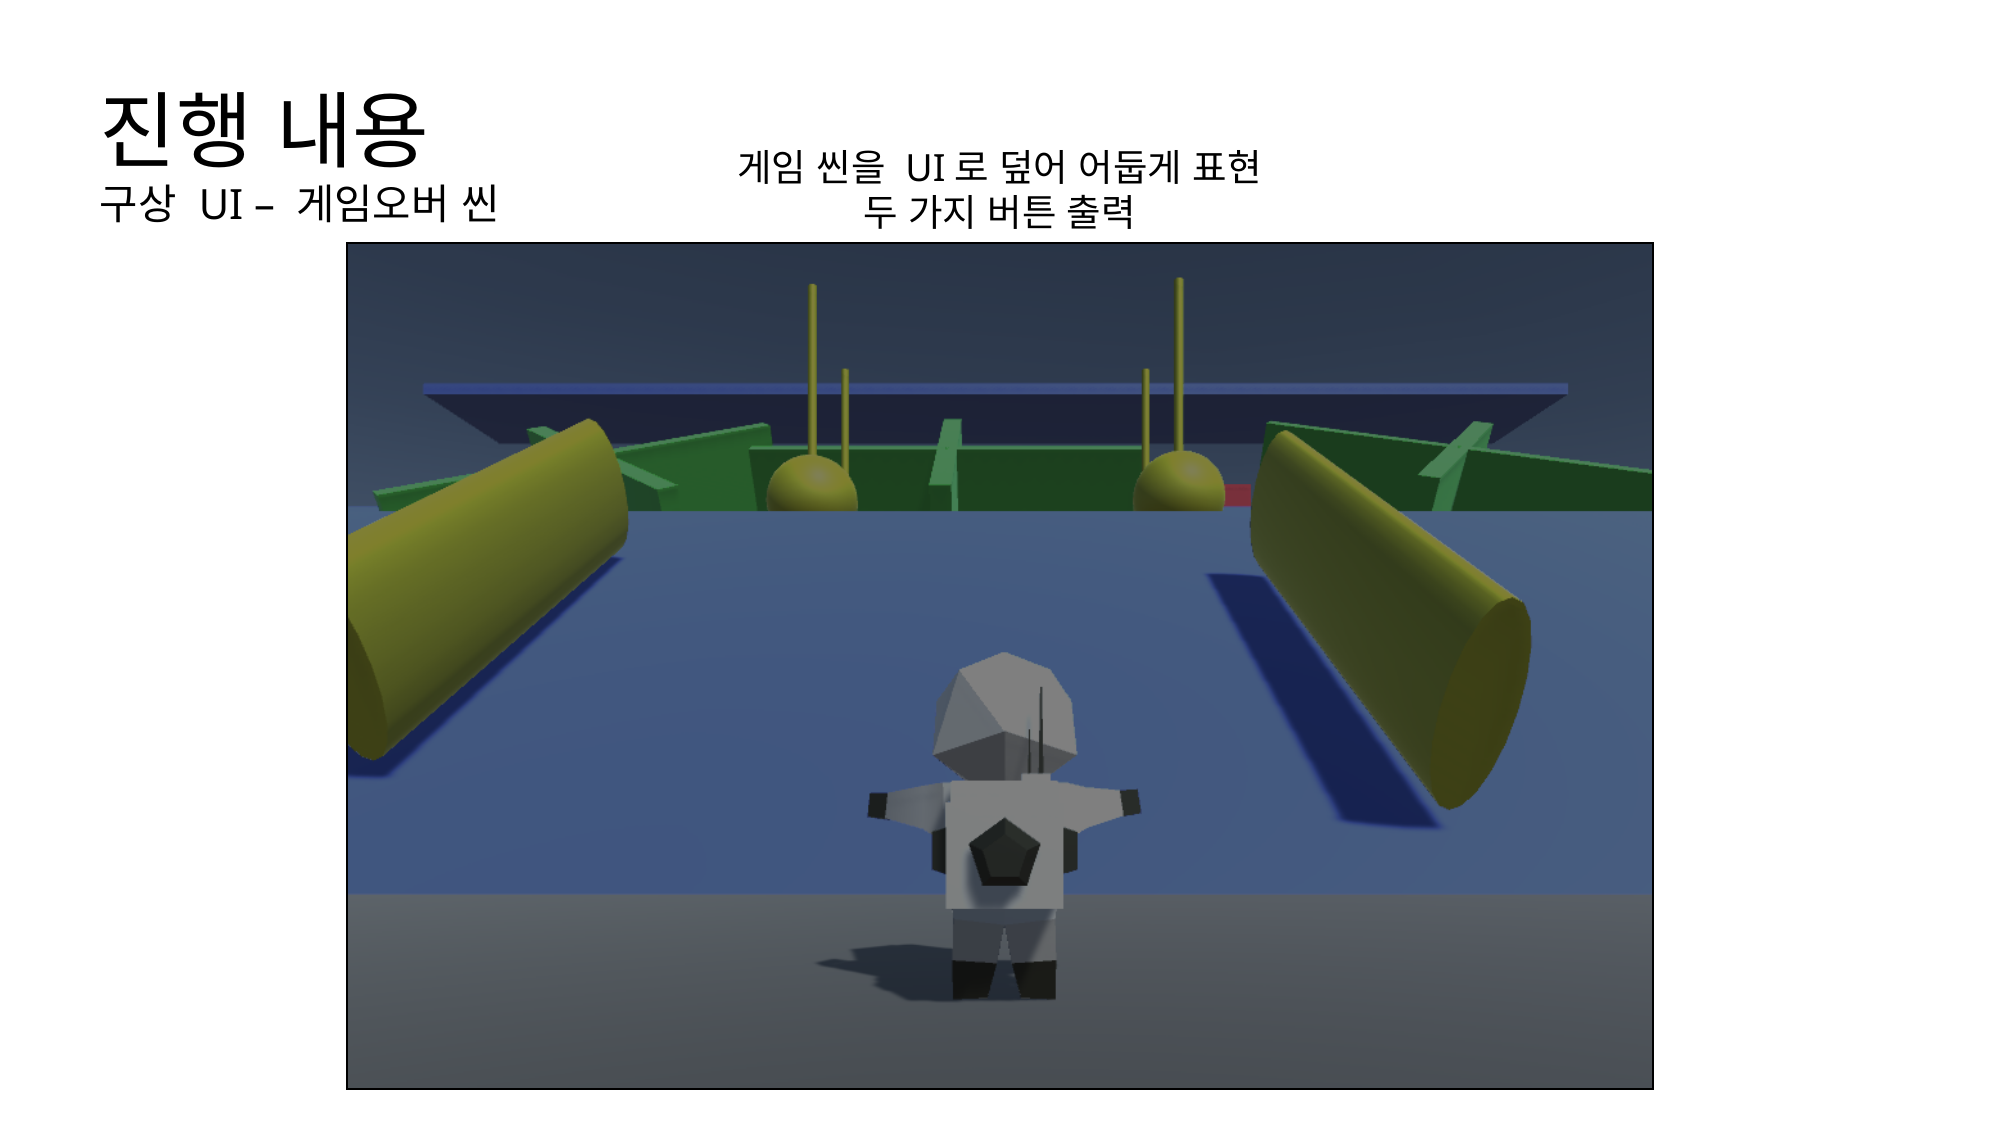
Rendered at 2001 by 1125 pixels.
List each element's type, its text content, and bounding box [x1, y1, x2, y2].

text_box 진행 내용 구상 UI – 게임오버 씬 [85, 70, 519, 236]
picture [347, 243, 1653, 1090]
text_box 게임 씬을 UI로 덮어 어둡게 표현 두 가지 버튼 출력 [701, 136, 1298, 242]
